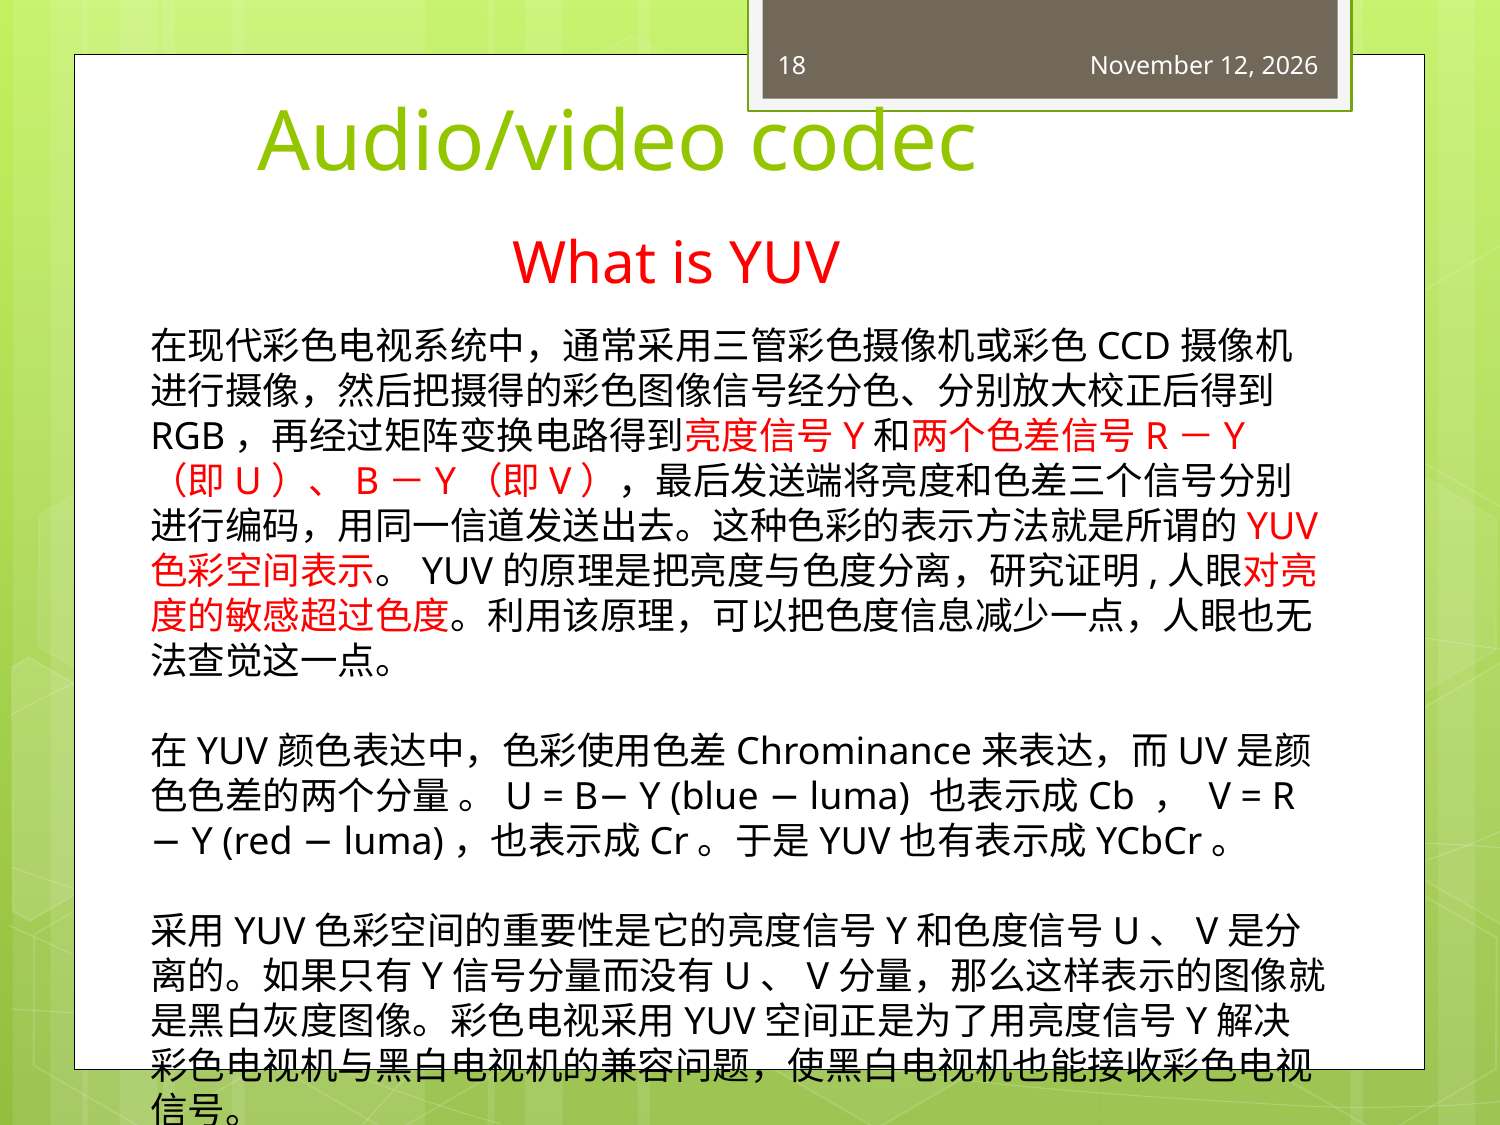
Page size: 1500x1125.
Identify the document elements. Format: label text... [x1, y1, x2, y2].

title Audio/video codec [242, 54, 1348, 195]
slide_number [983, 36, 1334, 97]
text_box What is YUV [360, 210, 1069, 304]
text_box 在现代彩色电视系统中，通常采用三管彩色摄像机或彩色CCD摄像机进行摄像，然后把摄得的彩色图像信号经分色、分别放大校正后得到RGB，再经过矩阵变换电路得到亮度信号Y和两个色差信号R－Y（即U）、B－Y（即V），最后发送端将亮度和色差三个信号分别进行编码，用同一信道发送出去。这种色彩的表示方法就是所谓的YUV色彩空间表示。YUV的原理是把亮度与色度分离，研究证明,人眼对亮度的敏感超过色度。利用该原理，可以把色度信息减少一点，人眼也无法查觉这一点。 在YUV颜色表达中，色彩使用色差Chrominance来表达，而UV是颜色色差的两个分量 。U = B− Y (blue − luma) 也表示成Cb ， V = R − Y (red − luma)，也表示成Cr。于是YUV也有表示成YCbCr。 采用YUV色彩空间的重要性是它的亮度信号Y和色度信号U、V是分离的。如果只有Y信号分量而没有U、V分量，那么这样表示的图像就是黑白灰度图像。彩色电视采用YUV空间正是为了用亮度信号Y解决彩色电视机与黑白电视机的兼容问题，使黑白电视机也能接收彩色电视信号。 [135, 314, 1341, 1125]
slide_number 18 [762, 36, 982, 97]
